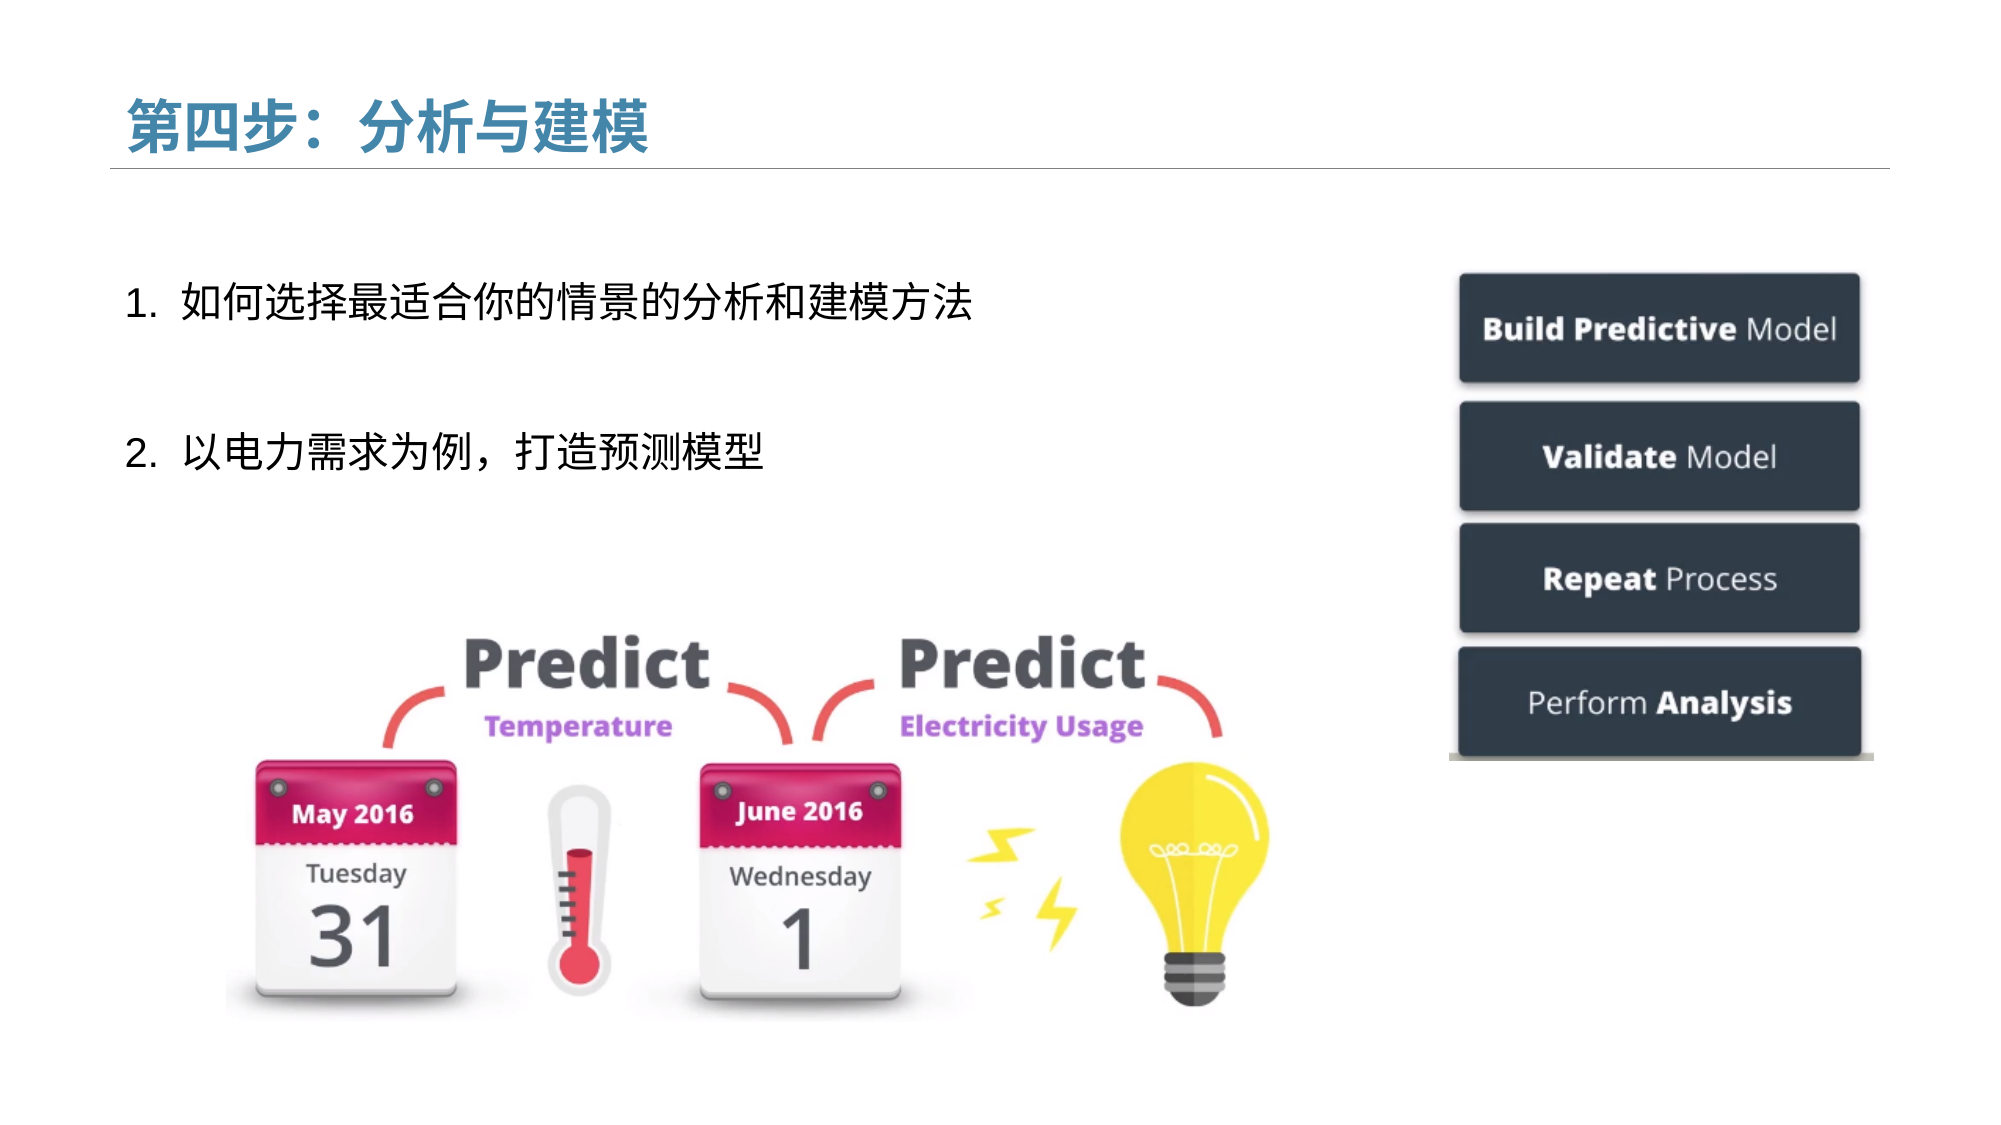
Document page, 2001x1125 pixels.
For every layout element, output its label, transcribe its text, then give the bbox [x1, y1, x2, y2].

picture [226, 585, 1302, 1022]
picture [1449, 268, 1874, 762]
text_box 如何选择最适合你的情景的分析和建模方法 以电力需求为例，打造预测模型 [109, 268, 1448, 484]
title 第四步：分析与建模 [109, 0, 1890, 169]
